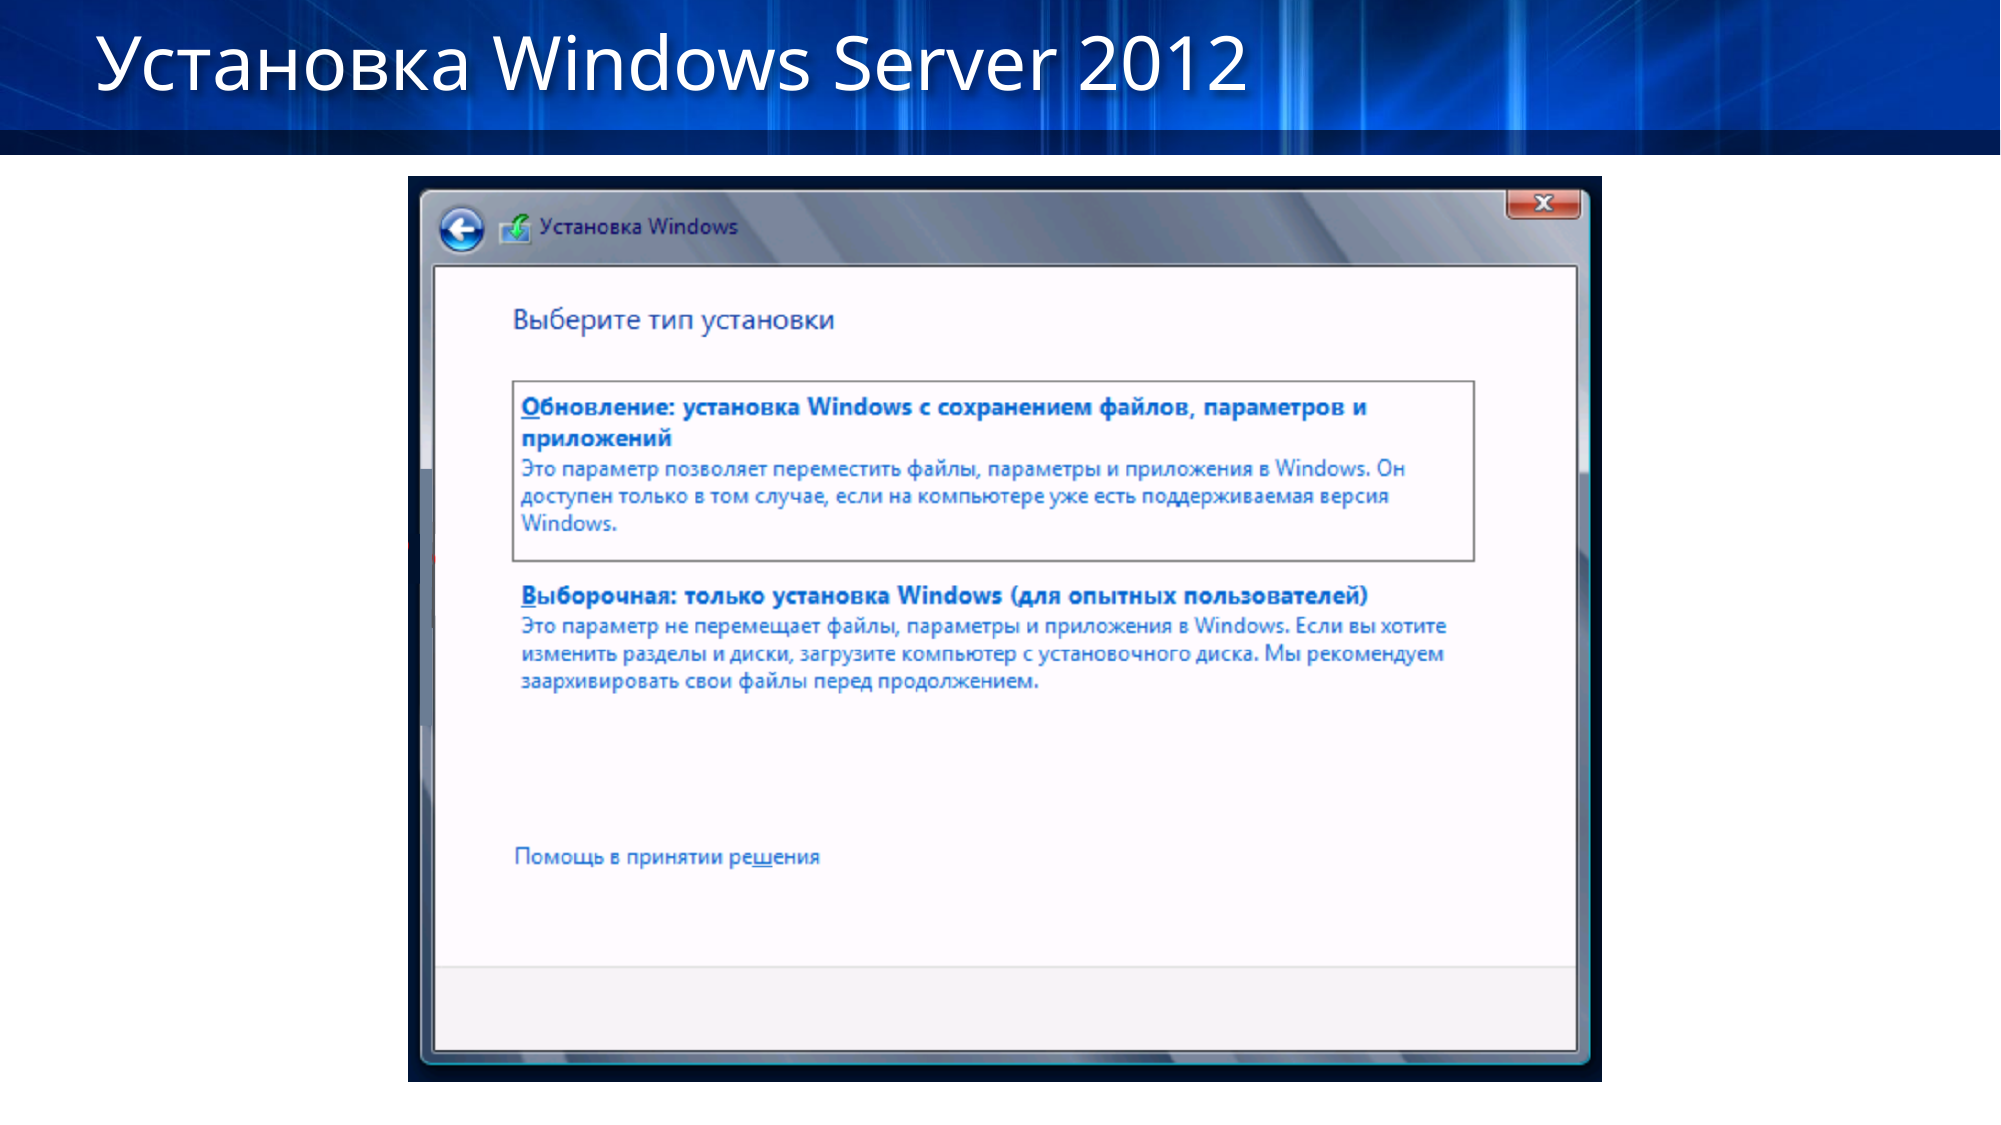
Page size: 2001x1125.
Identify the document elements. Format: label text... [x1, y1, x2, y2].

text_box Установка Windows Server 2012 [80, 8, 2000, 113]
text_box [408, 176, 1602, 1082]
picture [0, 0, 2001, 155]
